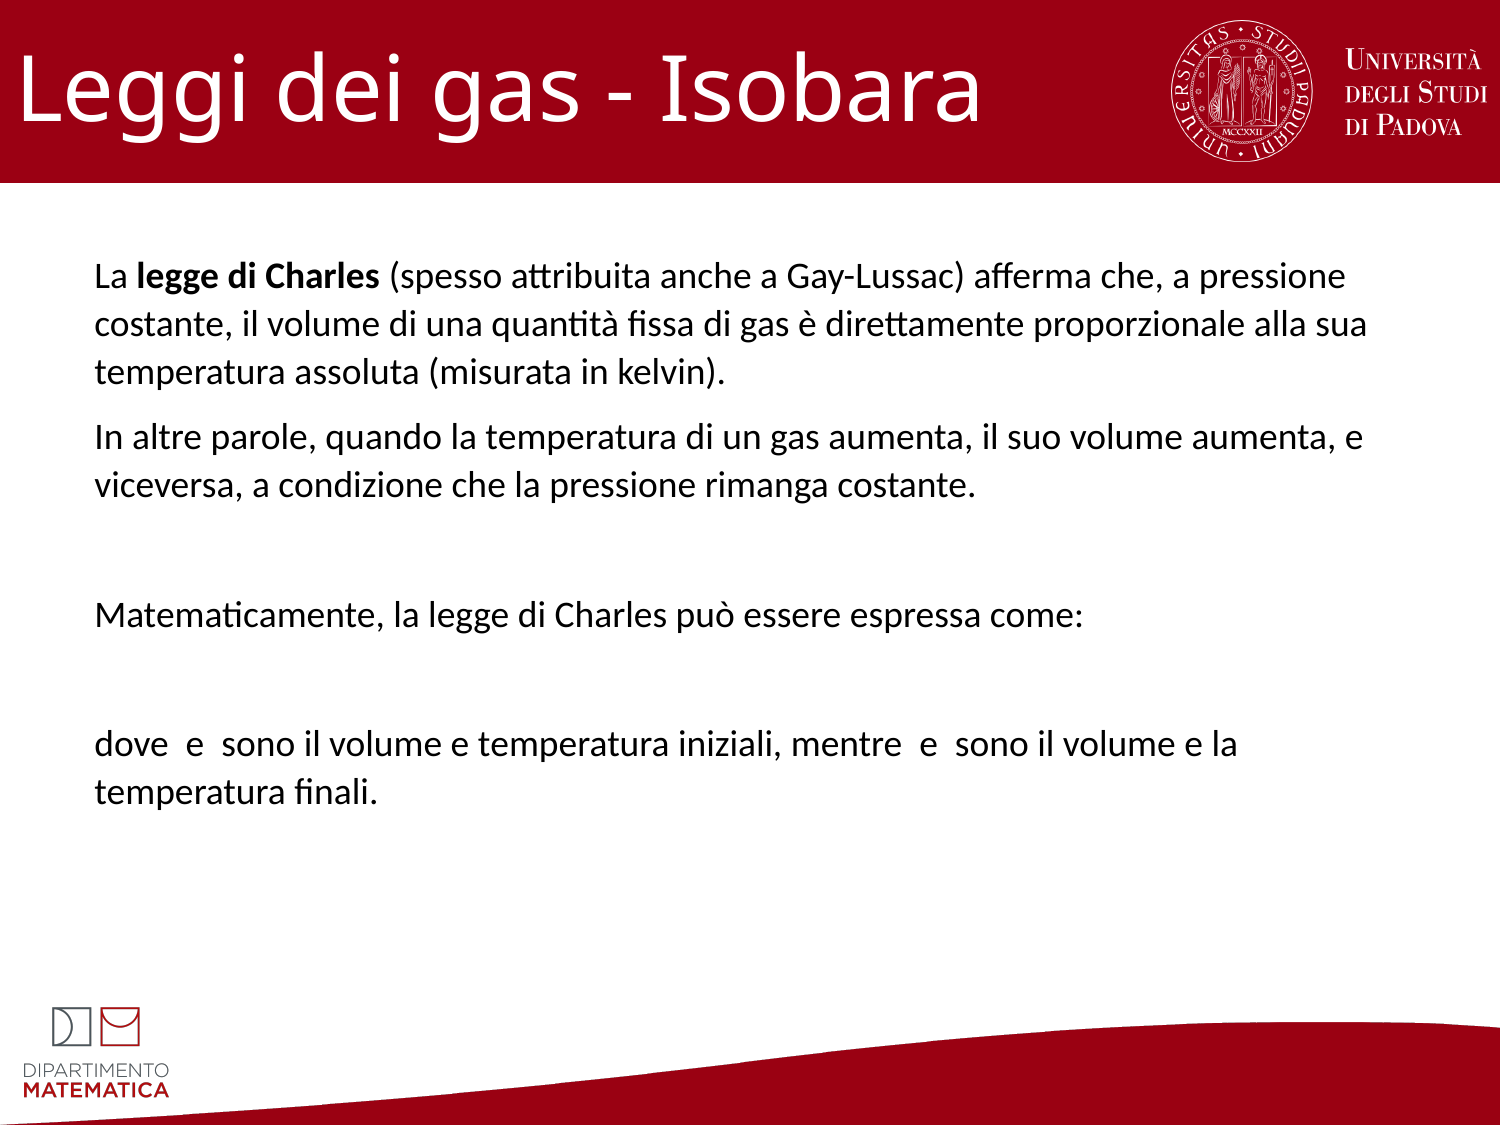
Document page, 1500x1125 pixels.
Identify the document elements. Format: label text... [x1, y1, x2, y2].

picture [1171, 20, 1487, 162]
title Leggi dei gas - Isobara [0, 0, 1159, 183]
picture [0, 1007, 1500, 1125]
